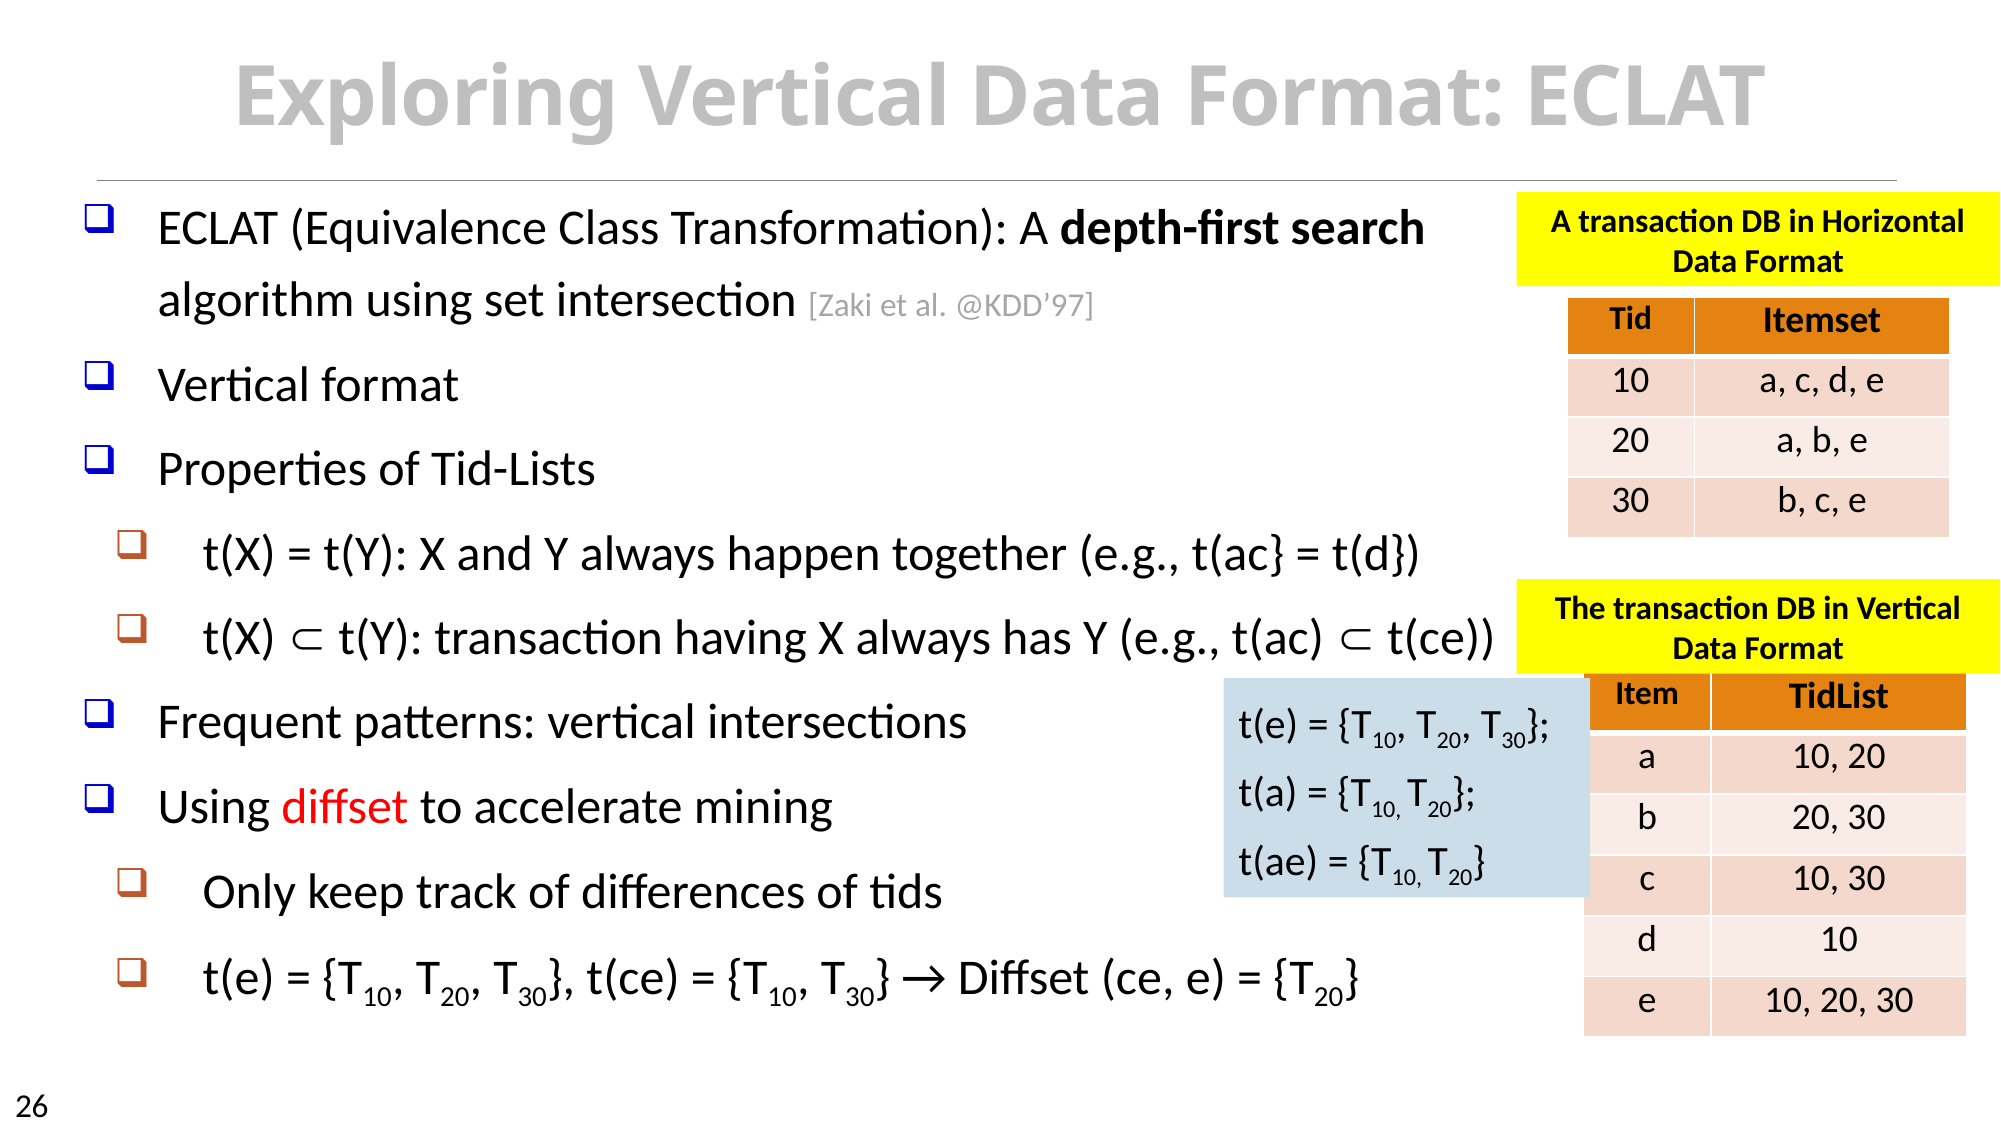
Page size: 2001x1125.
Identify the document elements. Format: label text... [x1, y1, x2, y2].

table_header Itemset [1695, 298, 1949, 354]
table_header Tid [1568, 298, 1694, 354]
table_cell 10, 30 [1712, 856, 1966, 915]
table_cell c [1584, 856, 1710, 915]
table_cell d [1584, 917, 1710, 976]
table_cell 20 [1568, 418, 1694, 476]
text_box A transaction DB in Horizontal Data Format [1516, 191, 2000, 287]
title Exploring Vertical Data Format: ECLAT [0, 37, 2000, 150]
table_cell 20, 30 [1712, 795, 1966, 854]
text_box t(e) = {T10, T20, T30}; t(a) = {T10, T20}; t(ae) = {T10, T20} [1223, 678, 1591, 898]
table_header Item [1584, 674, 1710, 730]
table_cell 10 [1568, 359, 1694, 416]
table_cell 10, 20, 30 [1712, 977, 1966, 1036]
list ECLAT (Equivalence Class Transformation): A depth-first search algorithm using set intersection [Zaki et al. @KDD’97] Vertical format Properties of Tid-Lists t(X) = t(Y): X and Y always happen together (e.g., t(ac} = t(d}) t(X)  t(Y): transaction having X always has Y (e.g., t(ac)  t(ce)) Frequent patterns: vertical intersections Using diffset to accelerate mining Only keep track of differences of tids t(e) = {T10, T20, T30}, t(ce) = {T10, T30} → Diffset (ce, e) = {T20} [66, 174, 1547, 1075]
table_cell a, c, d, e [1695, 359, 1949, 416]
table_cell b, c, e [1695, 478, 1949, 537]
text_box The transaction DB in Vertical Data Format [1516, 579, 2000, 674]
table_cell b [1591, 795, 1710, 854]
table_cell 30 [1568, 478, 1694, 537]
table_cell 10, 20 [1712, 736, 1966, 793]
table_cell e [1584, 977, 1710, 1036]
table_cell 10 [1712, 917, 1966, 976]
table_cell a, b, e [1695, 418, 1949, 476]
table_header TidList [1712, 674, 1966, 730]
table_cell a [1591, 736, 1710, 793]
